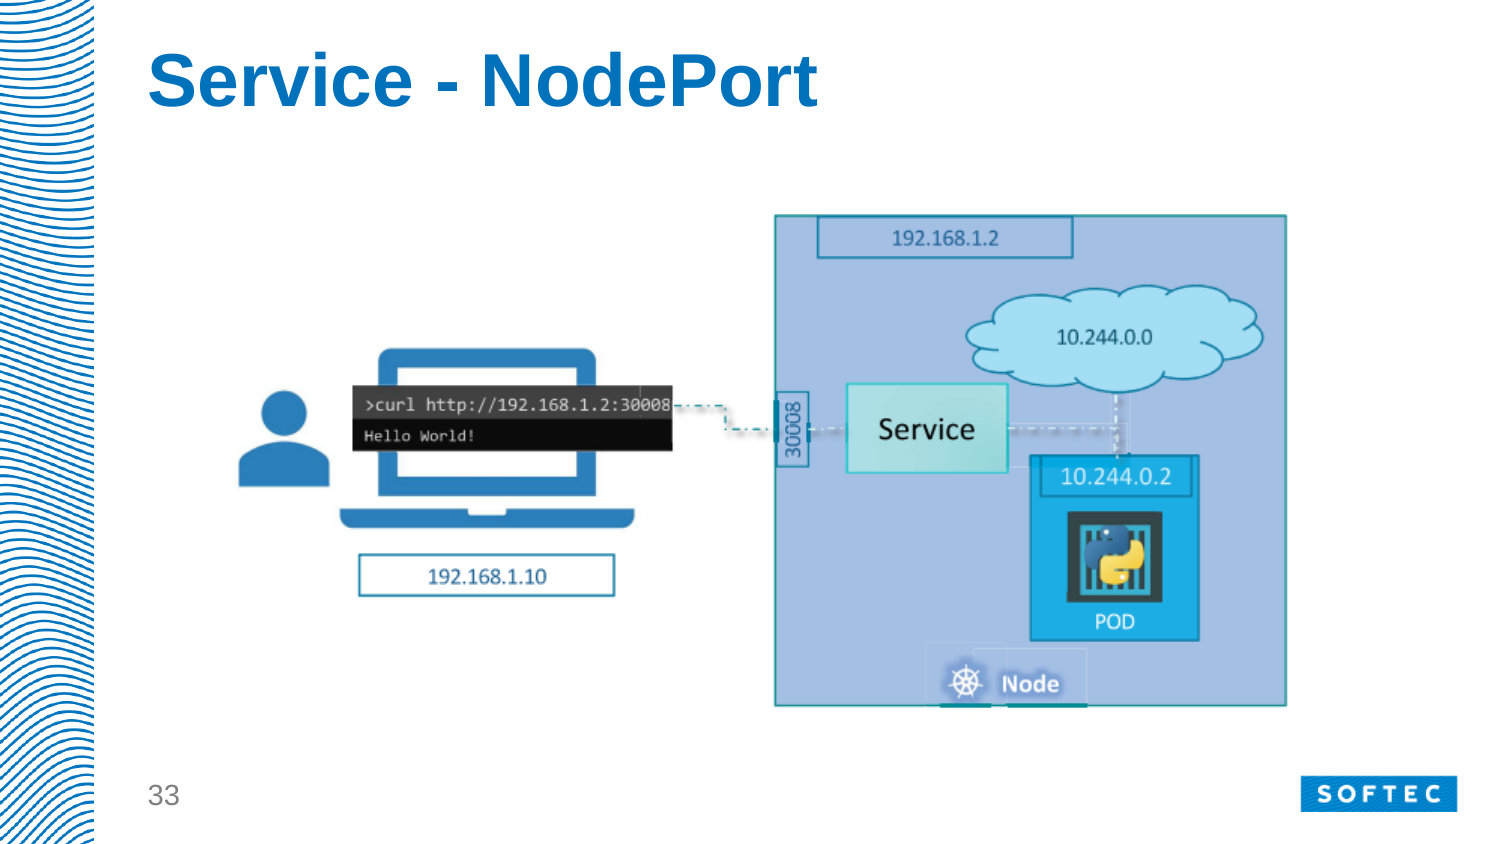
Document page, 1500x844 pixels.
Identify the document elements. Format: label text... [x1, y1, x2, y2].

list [219, 149, 1340, 741]
picture [0, 0, 94, 844]
picture [1297, 772, 1500, 844]
title Service - NodePort [147, 41, 1412, 124]
